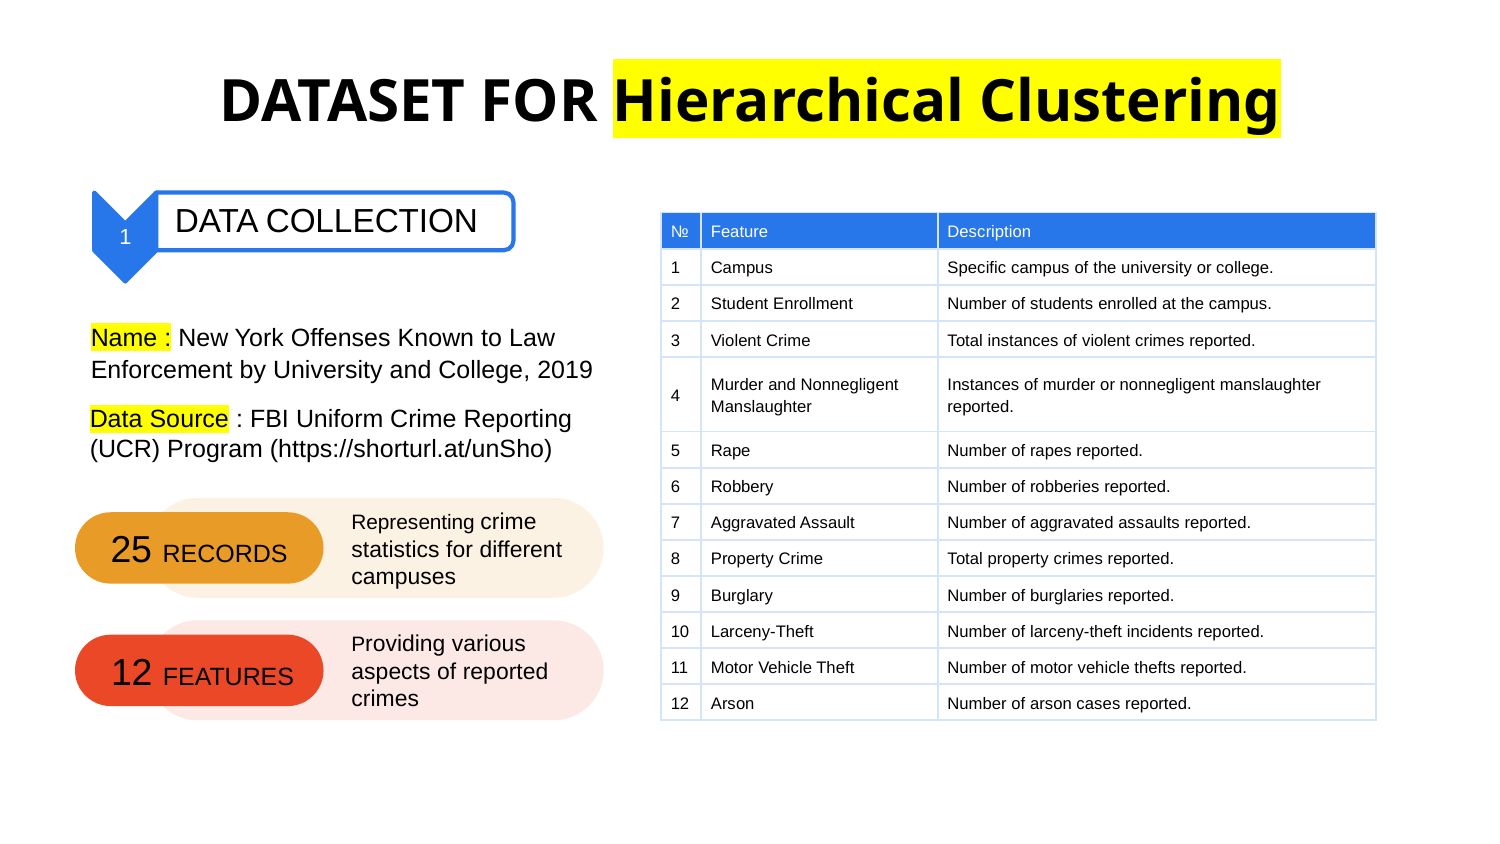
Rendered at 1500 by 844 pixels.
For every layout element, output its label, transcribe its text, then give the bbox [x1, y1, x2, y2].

table_cell 8 [662, 541, 700, 575]
table_cell 2 [662, 286, 700, 320]
table_cell 1 [662, 250, 700, 284]
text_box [93, 192, 514, 282]
table_cell Number of students enrolled at the campus. [939, 286, 1375, 320]
title DATASET FOR Hierarchical Clustering [75, 67, 1425, 129]
table_cell 11 [662, 649, 700, 683]
table_cell Burglary [702, 577, 937, 611]
table_cell Motor Vehicle Theft [702, 649, 937, 683]
table_cell Number of burglaries reported. [939, 577, 1375, 611]
table_cell Instances of murder or nonnegligent manslaughter reported. [939, 358, 1375, 431]
table_cell Student Enrollment [702, 286, 937, 320]
table_cell Number of rapes reported. [939, 432, 1375, 467]
table_cell Total property crimes reported. [939, 541, 1375, 575]
table_cell 3 [662, 322, 700, 356]
table_cell 6 [662, 469, 700, 503]
table_cell Robbery [702, 469, 937, 503]
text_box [74, 497, 604, 721]
table_cell Campus [702, 250, 937, 284]
table_cell Aggravated Assault [702, 505, 937, 539]
table_header № [662, 213, 700, 248]
table_cell Number of larceny-theft incidents reported. [939, 613, 1375, 647]
table_cell Number of motor vehicle thefts reported. [939, 649, 1375, 683]
table_cell Number of robberies reported. [939, 469, 1375, 503]
table_header Feature [702, 213, 937, 248]
table_cell Number of arson cases reported. [939, 685, 1375, 719]
table_cell 12 [662, 685, 700, 719]
table_header Description [939, 213, 1375, 248]
table_cell Rape [702, 432, 937, 467]
table_cell Specific campus of the university or college. [939, 250, 1375, 284]
table_cell Violent Crime [702, 322, 937, 356]
table_cell Larceny-Theft [702, 613, 937, 647]
table_cell 4 [662, 358, 700, 431]
table_cell 7 [662, 505, 700, 539]
table_cell Total instances of violent crimes reported. [939, 322, 1375, 356]
text_box Name : New York Offenses Known to Law Enforcement by University and College, 2019 [38, 311, 614, 391]
text_box Data Source : FBI Uniform Crime Reporting (UCR) Program (https://shorturl.at/unSho) [74, 395, 589, 471]
table_cell Arson [702, 685, 937, 719]
table_cell Property Crime [702, 541, 937, 575]
table_cell Number of aggravated assaults reported. [939, 505, 1375, 539]
table_cell 10 [662, 613, 700, 647]
table_cell 5 [662, 432, 700, 467]
table_cell Murder and Nonnegligent Manslaughter [702, 358, 937, 431]
table_cell 9 [662, 577, 700, 611]
